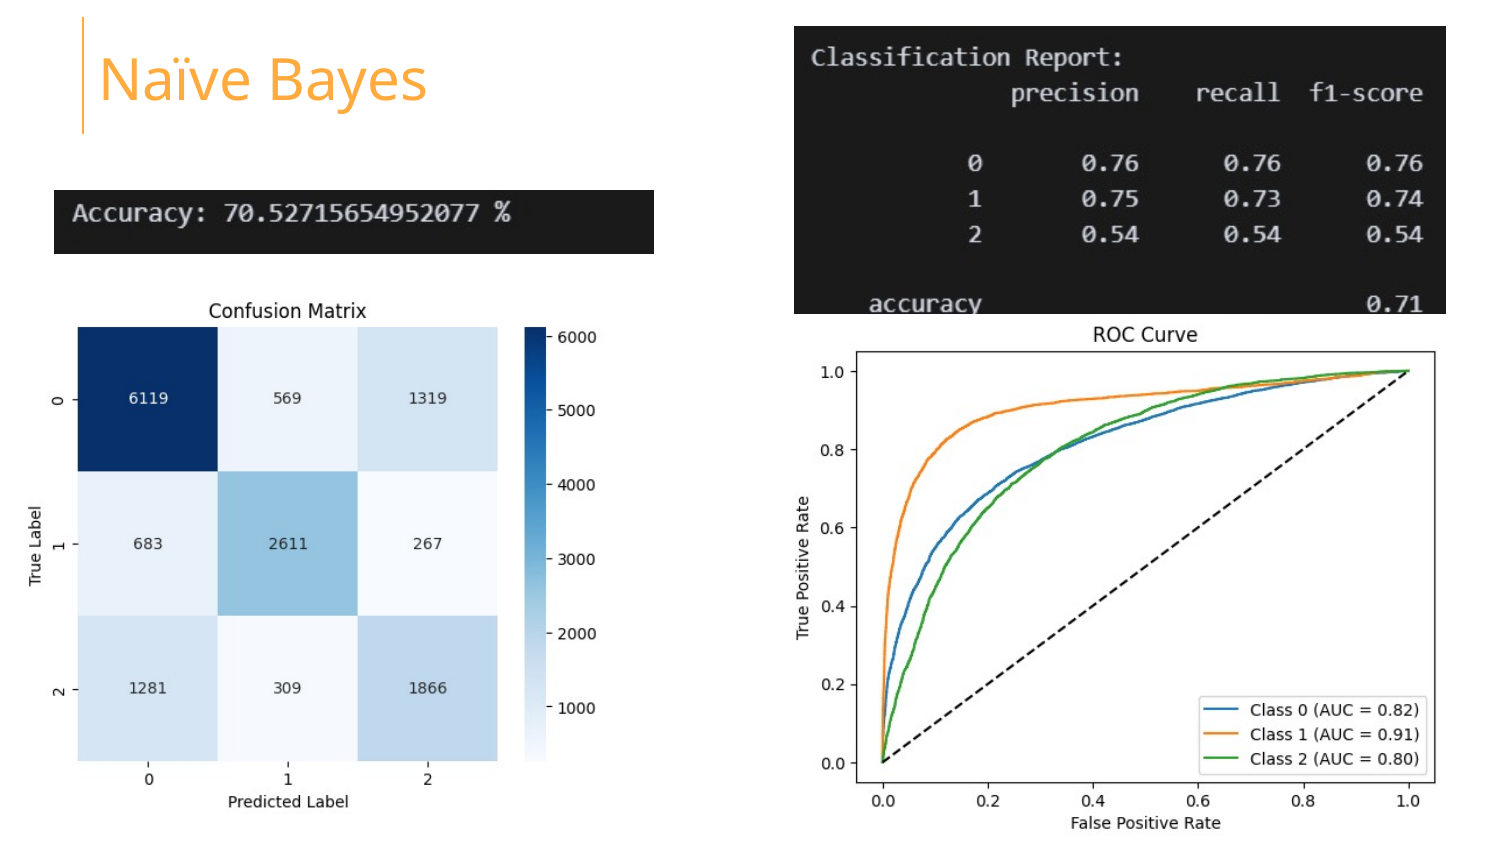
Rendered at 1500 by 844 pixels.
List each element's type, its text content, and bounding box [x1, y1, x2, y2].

picture [54, 190, 654, 254]
picture [18, 291, 607, 821]
picture [785, 26, 1446, 844]
title Naïve Bayes [83, 26, 793, 182]
